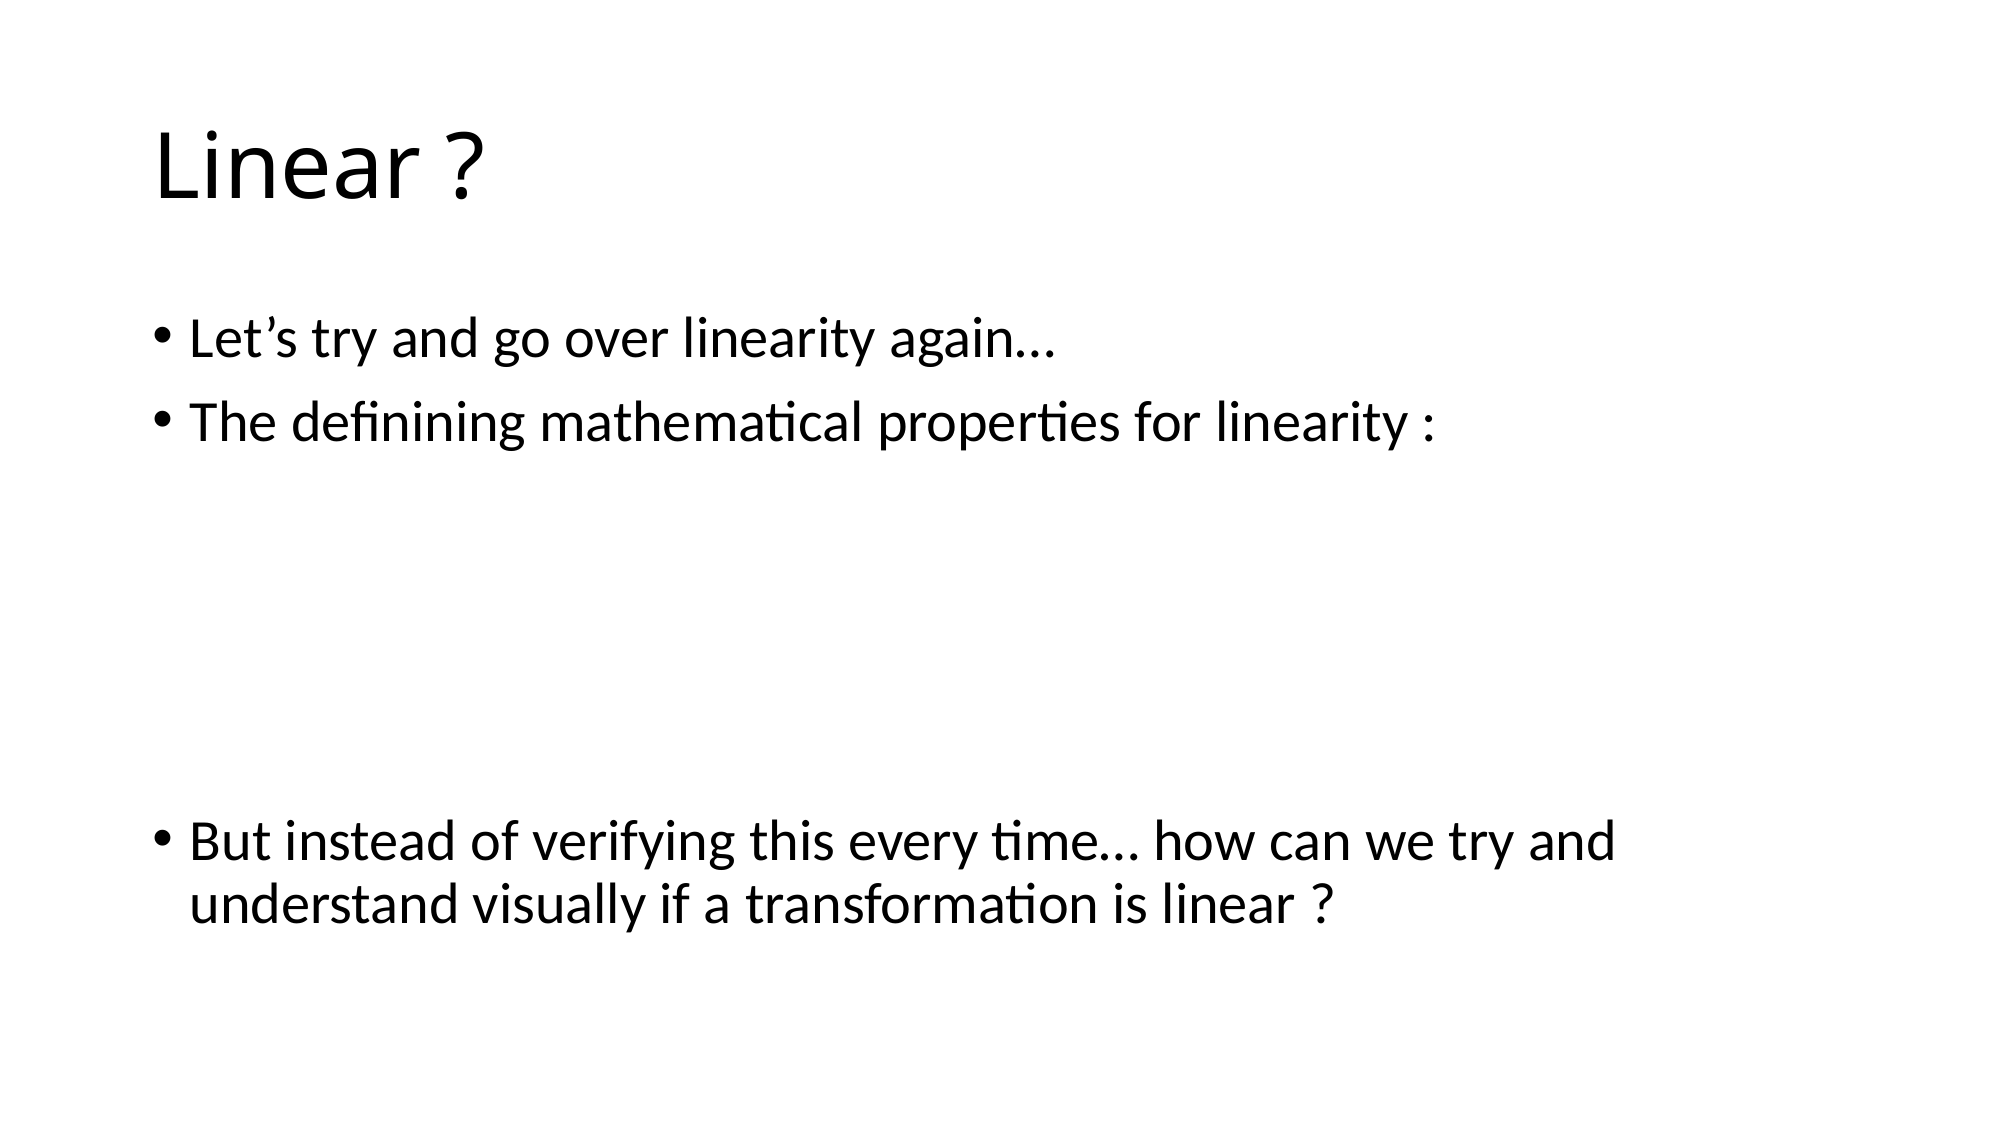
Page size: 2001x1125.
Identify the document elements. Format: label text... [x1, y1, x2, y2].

title Linear ? [137, 59, 1863, 278]
